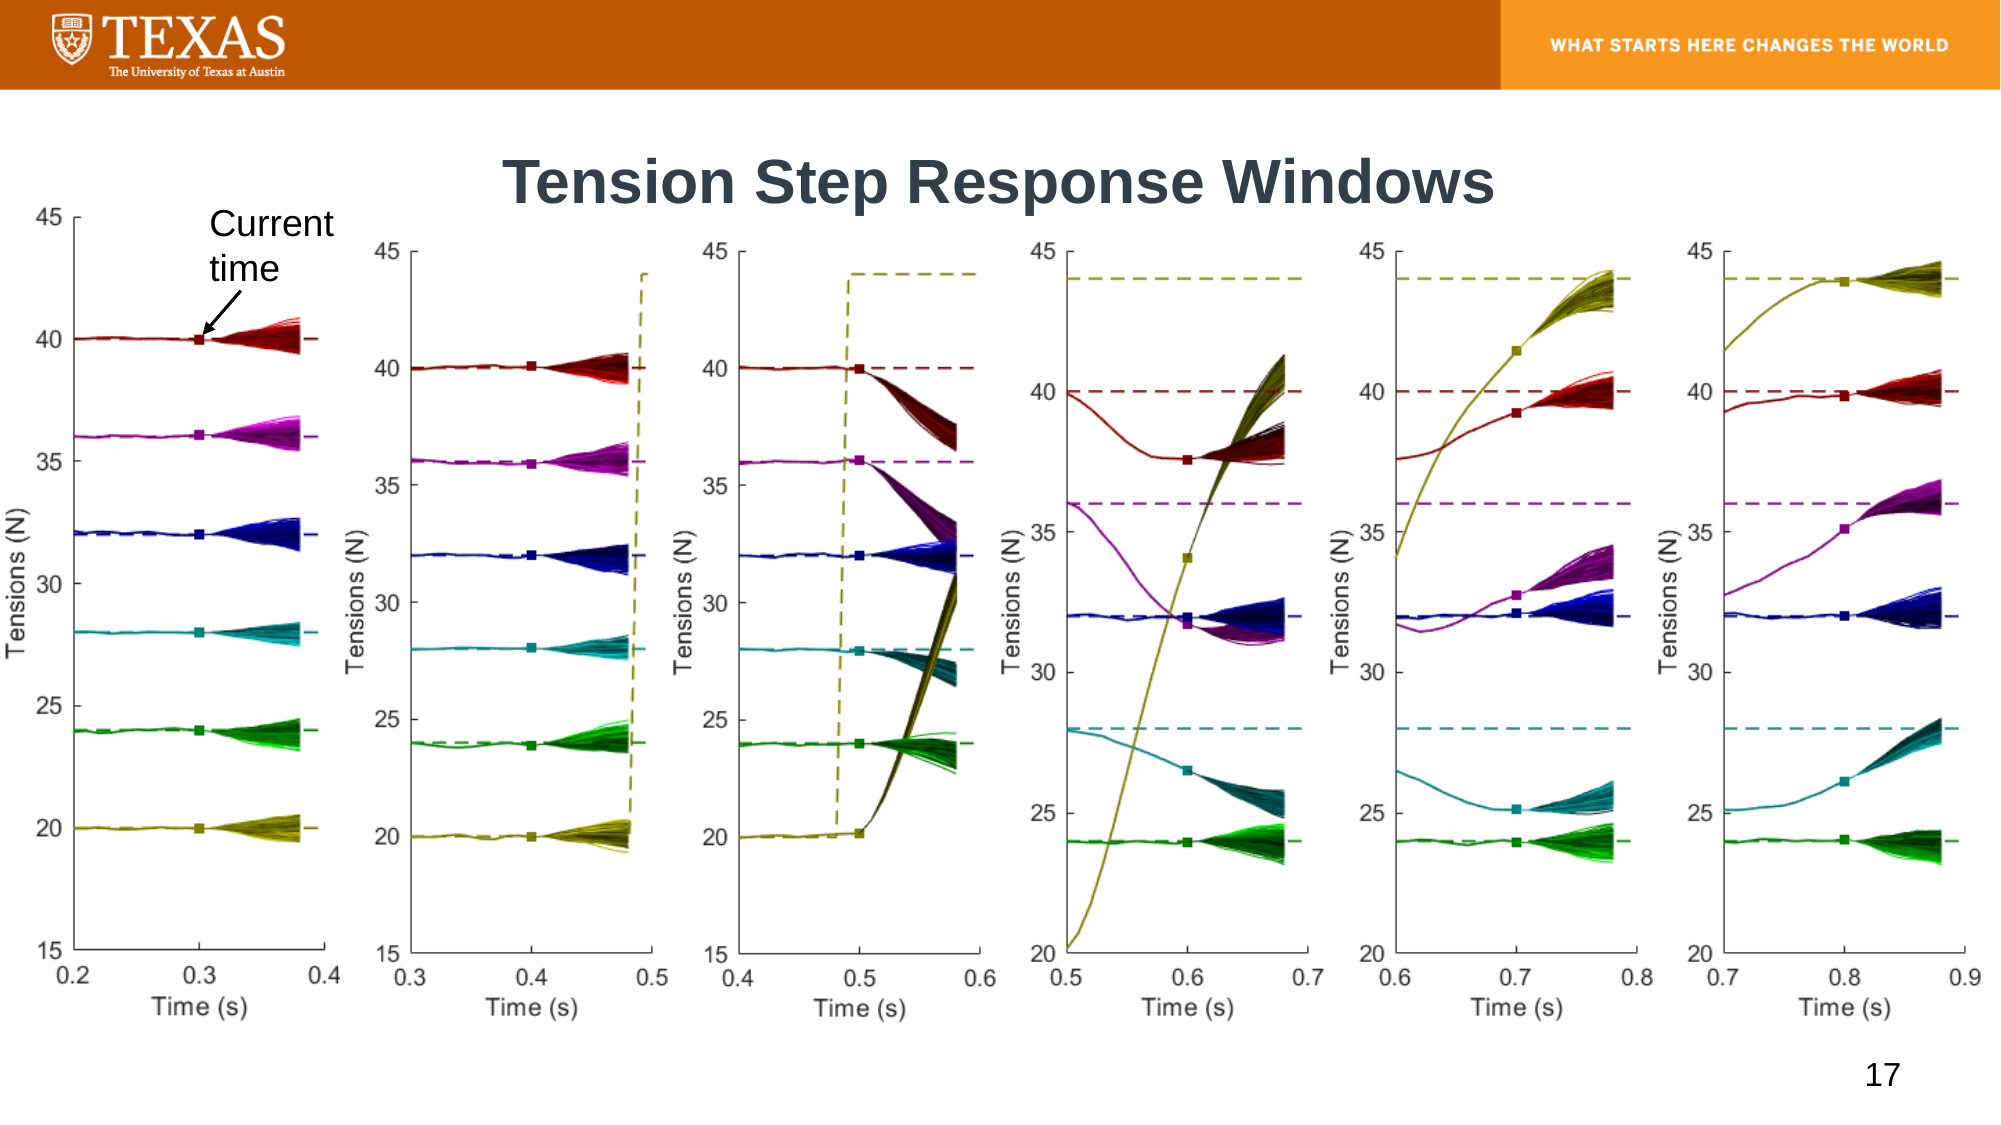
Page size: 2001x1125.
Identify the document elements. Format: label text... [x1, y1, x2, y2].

picture [0, 0, 2001, 1125]
text_box Tension Step Response Windows [140, 133, 1860, 185]
slide_number 17 [1466, 1058, 1917, 1103]
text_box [202, 290, 242, 336]
